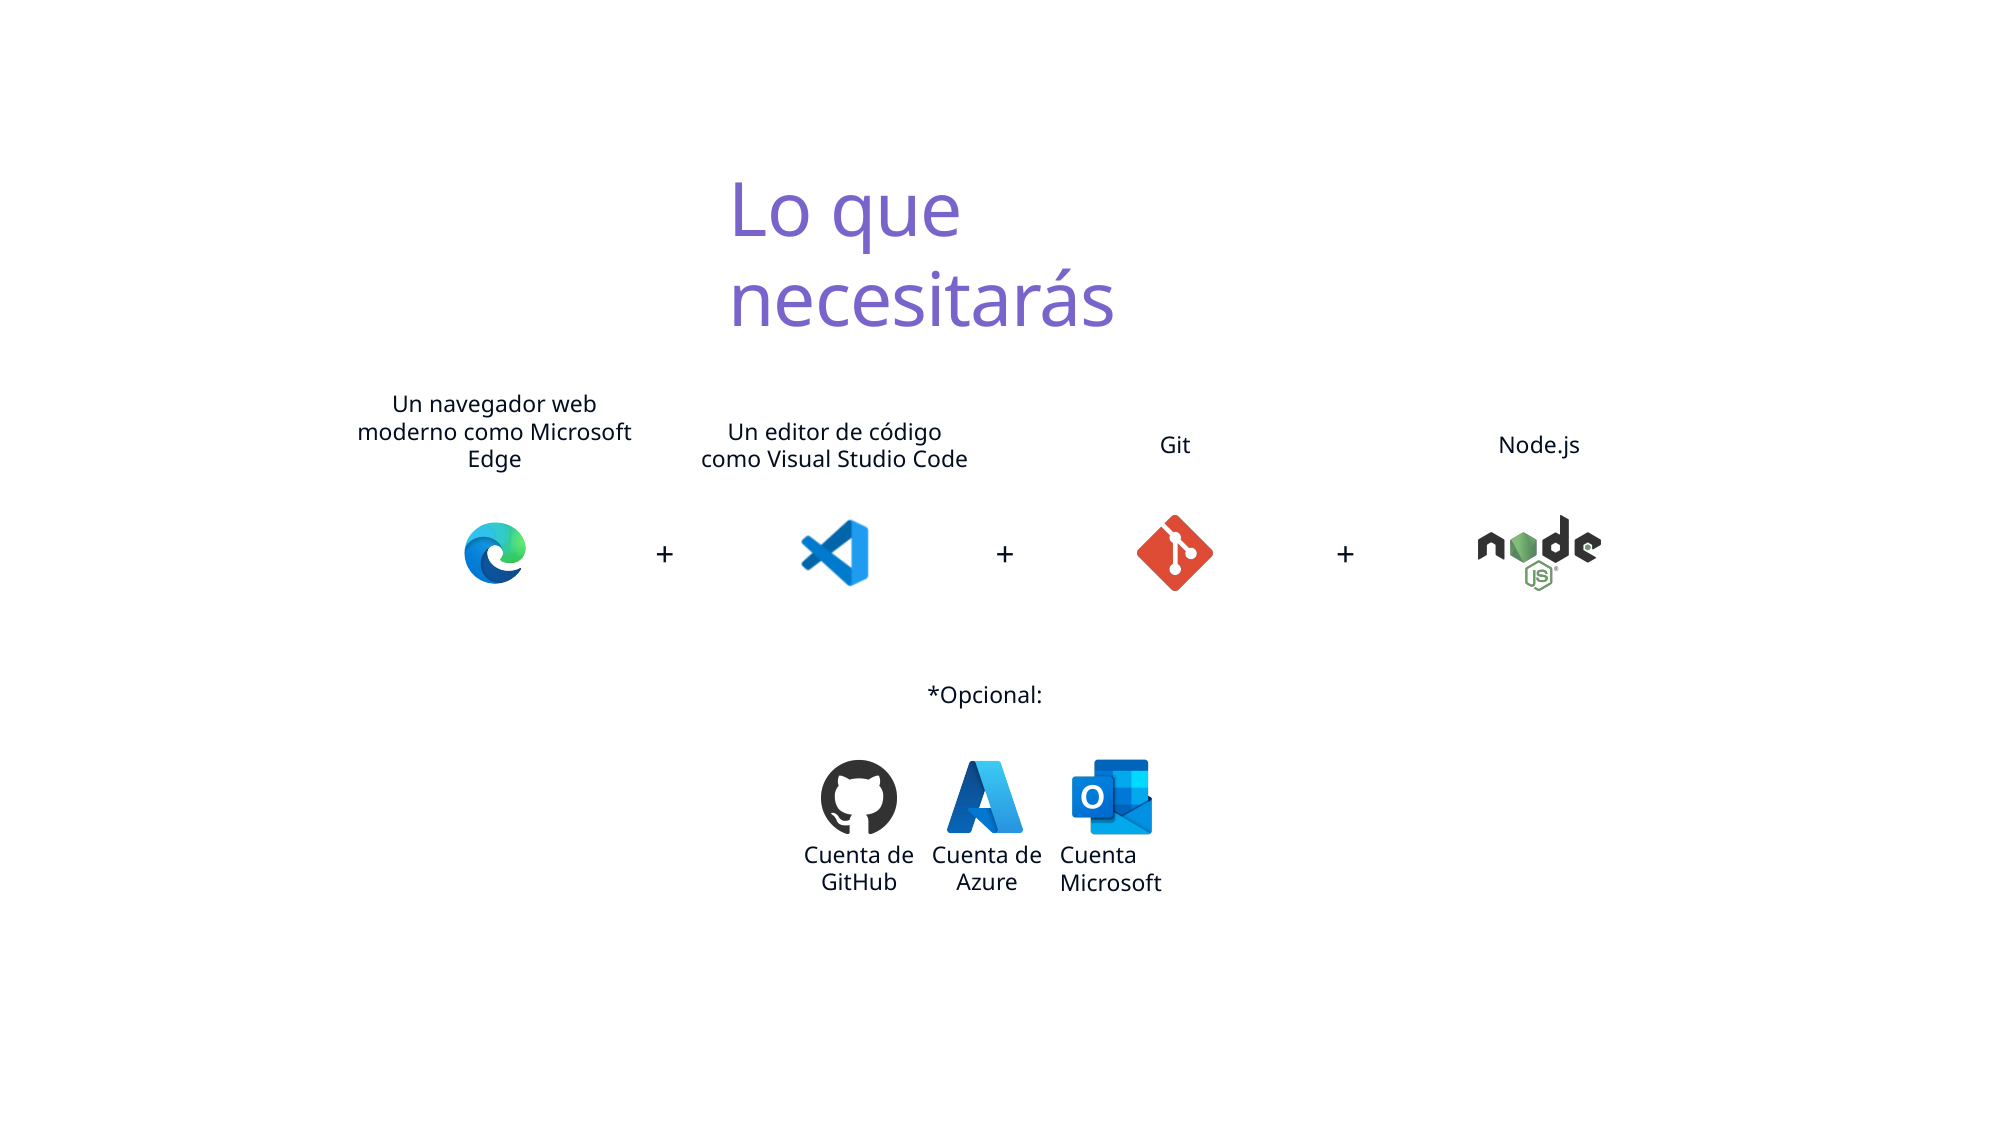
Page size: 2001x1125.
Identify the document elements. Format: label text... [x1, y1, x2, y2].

picture [1477, 515, 1601, 591]
text_box Cuenta de GitHub [784, 840, 926, 896]
text_box Un editor de código como Visual Studio Code [695, 417, 975, 473]
picture [1137, 515, 1213, 591]
picture [797, 515, 873, 591]
text_box Lo que necesitarás [714, 154, 1342, 439]
picture [457, 515, 533, 591]
picture [918, 759, 1179, 835]
text_box + [1322, 532, 1369, 573]
text_box Cuenta de Azure [926, 840, 1048, 896]
text_box Node.js [1484, 430, 1595, 459]
text_box + [982, 533, 1028, 574]
text_box *Opcional: [909, 680, 1061, 709]
text_box Cuenta Microsoft [1060, 840, 1182, 924]
text_box + [642, 532, 688, 573]
text_box Un navegador web moderno como Microsoft Edge [348, 389, 641, 473]
picture [821, 759, 897, 835]
text_box Git [1120, 430, 1231, 459]
